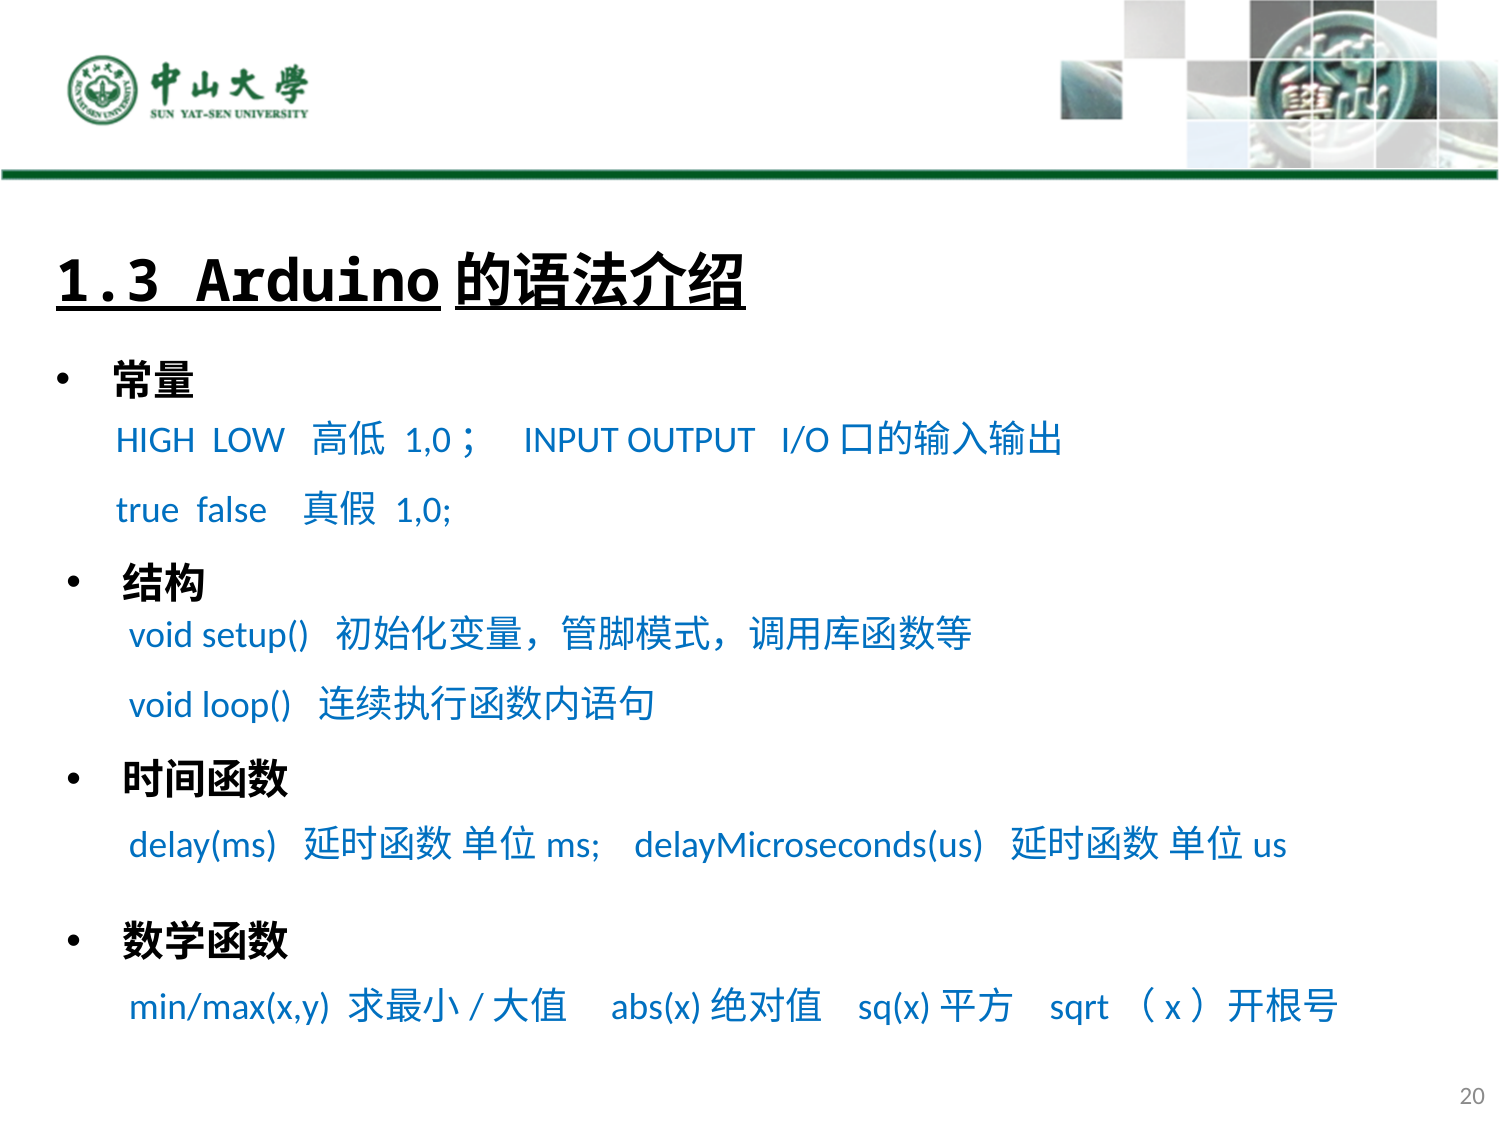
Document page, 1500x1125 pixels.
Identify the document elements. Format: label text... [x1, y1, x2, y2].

slide_number 20 [1162, 1065, 1500, 1125]
text_box HIGH LOW 高低 1,0； INPUT OUTPUT I/O口的输入输出 true false 真假 1,0; [101, 407, 1349, 538]
text_box 常量 [40, 321, 1379, 411]
picture [0, 168, 1500, 182]
text_box 结构 [51, 524, 802, 614]
text_box void setup() 初始化变量，管脚模式，调用库函数等 void loop() 连续执行函数内语句 [114, 602, 1362, 733]
text_box delay(ms) 延时函数 单位ms; delayMicroseconds(us) 延时函数 单位us [114, 812, 1362, 873]
text_box 数学函数 [51, 882, 802, 973]
text_box min/max(x,y) 求最小/大值 abs(x)绝对值 sq(x)平方 sqrt（x）开根号 [114, 974, 1472, 1035]
text_box 时间函数 [51, 720, 802, 811]
text_box 1.3 Arduino的语法介绍 [40, 220, 1436, 339]
